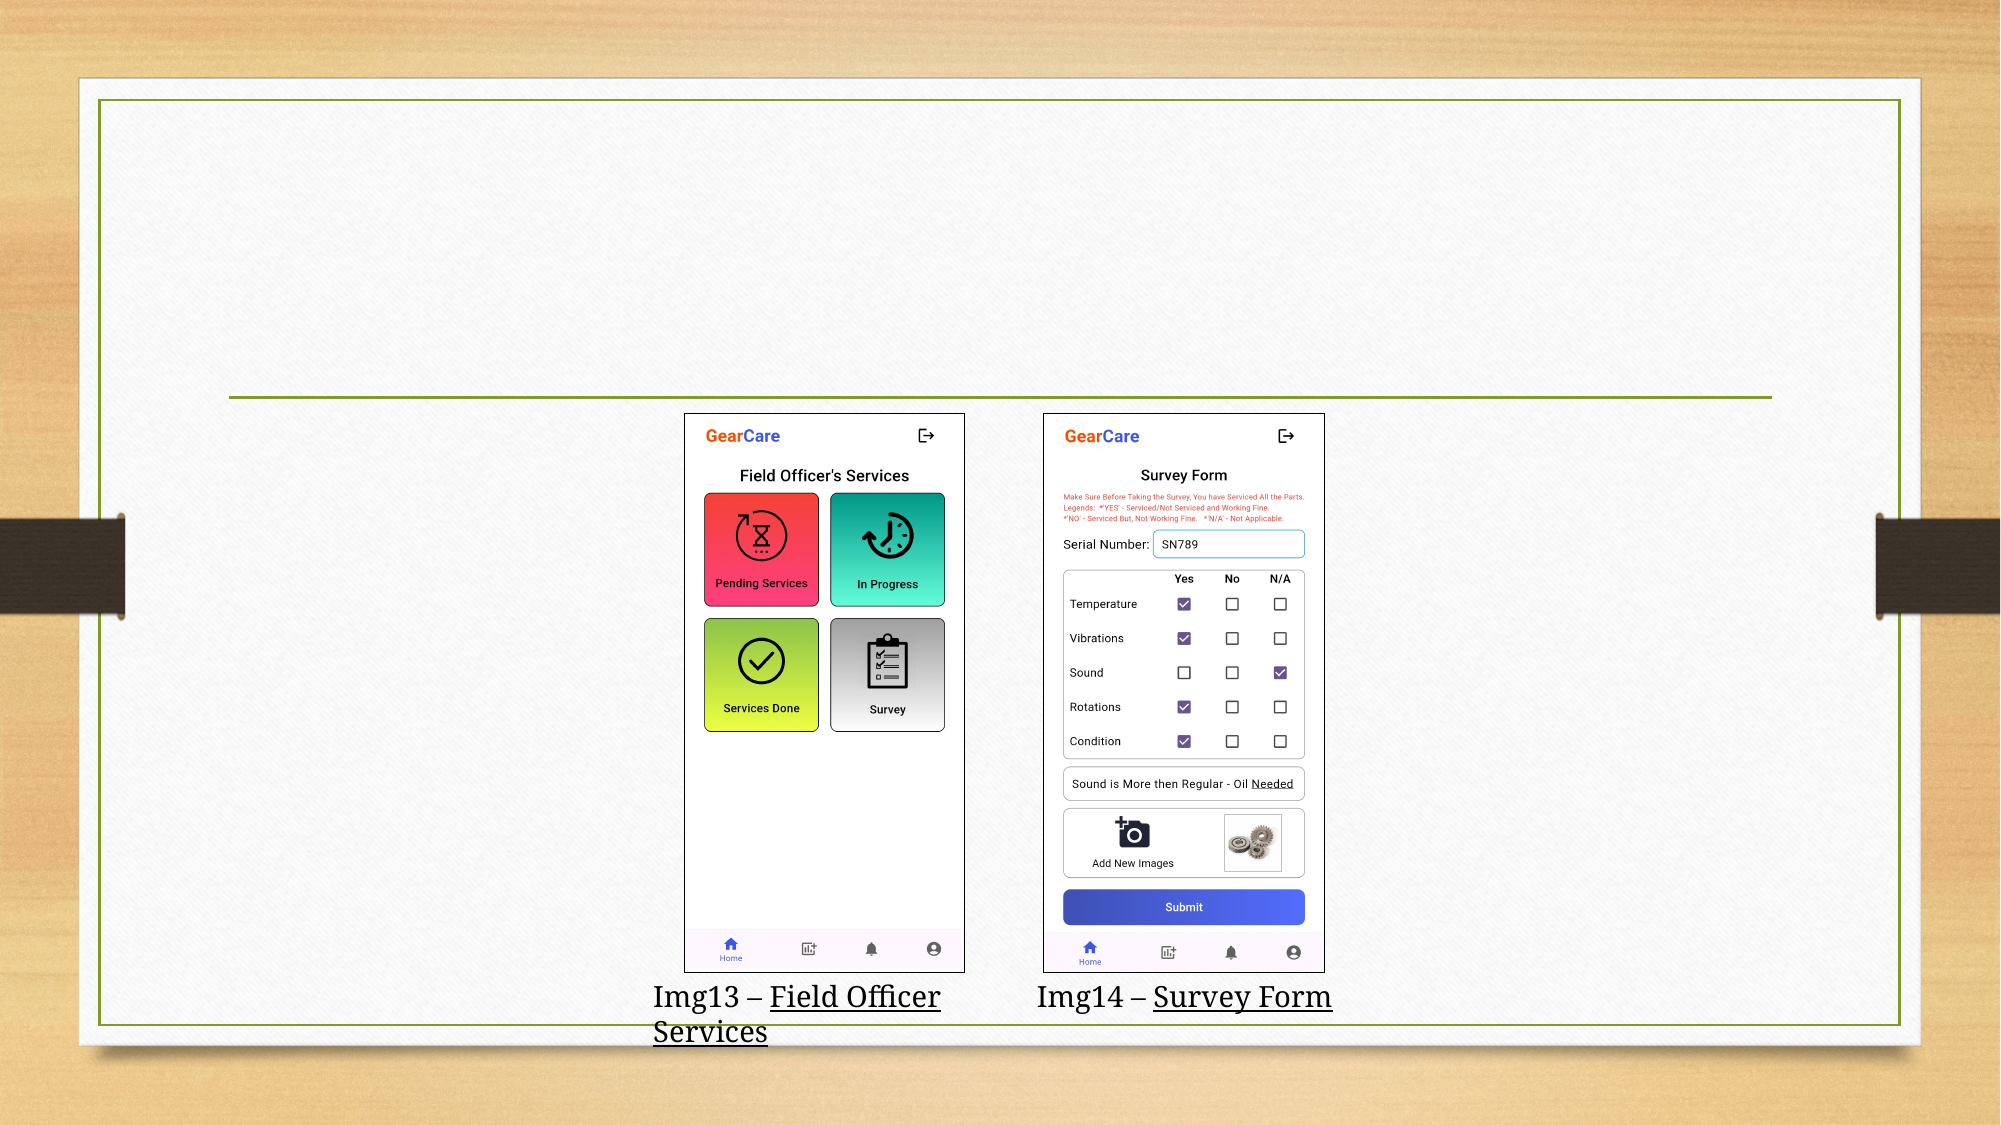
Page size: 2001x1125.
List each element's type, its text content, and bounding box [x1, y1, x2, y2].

text_box Img14 – Survey Form [1028, 971, 1348, 1021]
text_box Img13 – Field Officer Services [638, 971, 1028, 1056]
picture [0, 0, 2001, 1125]
